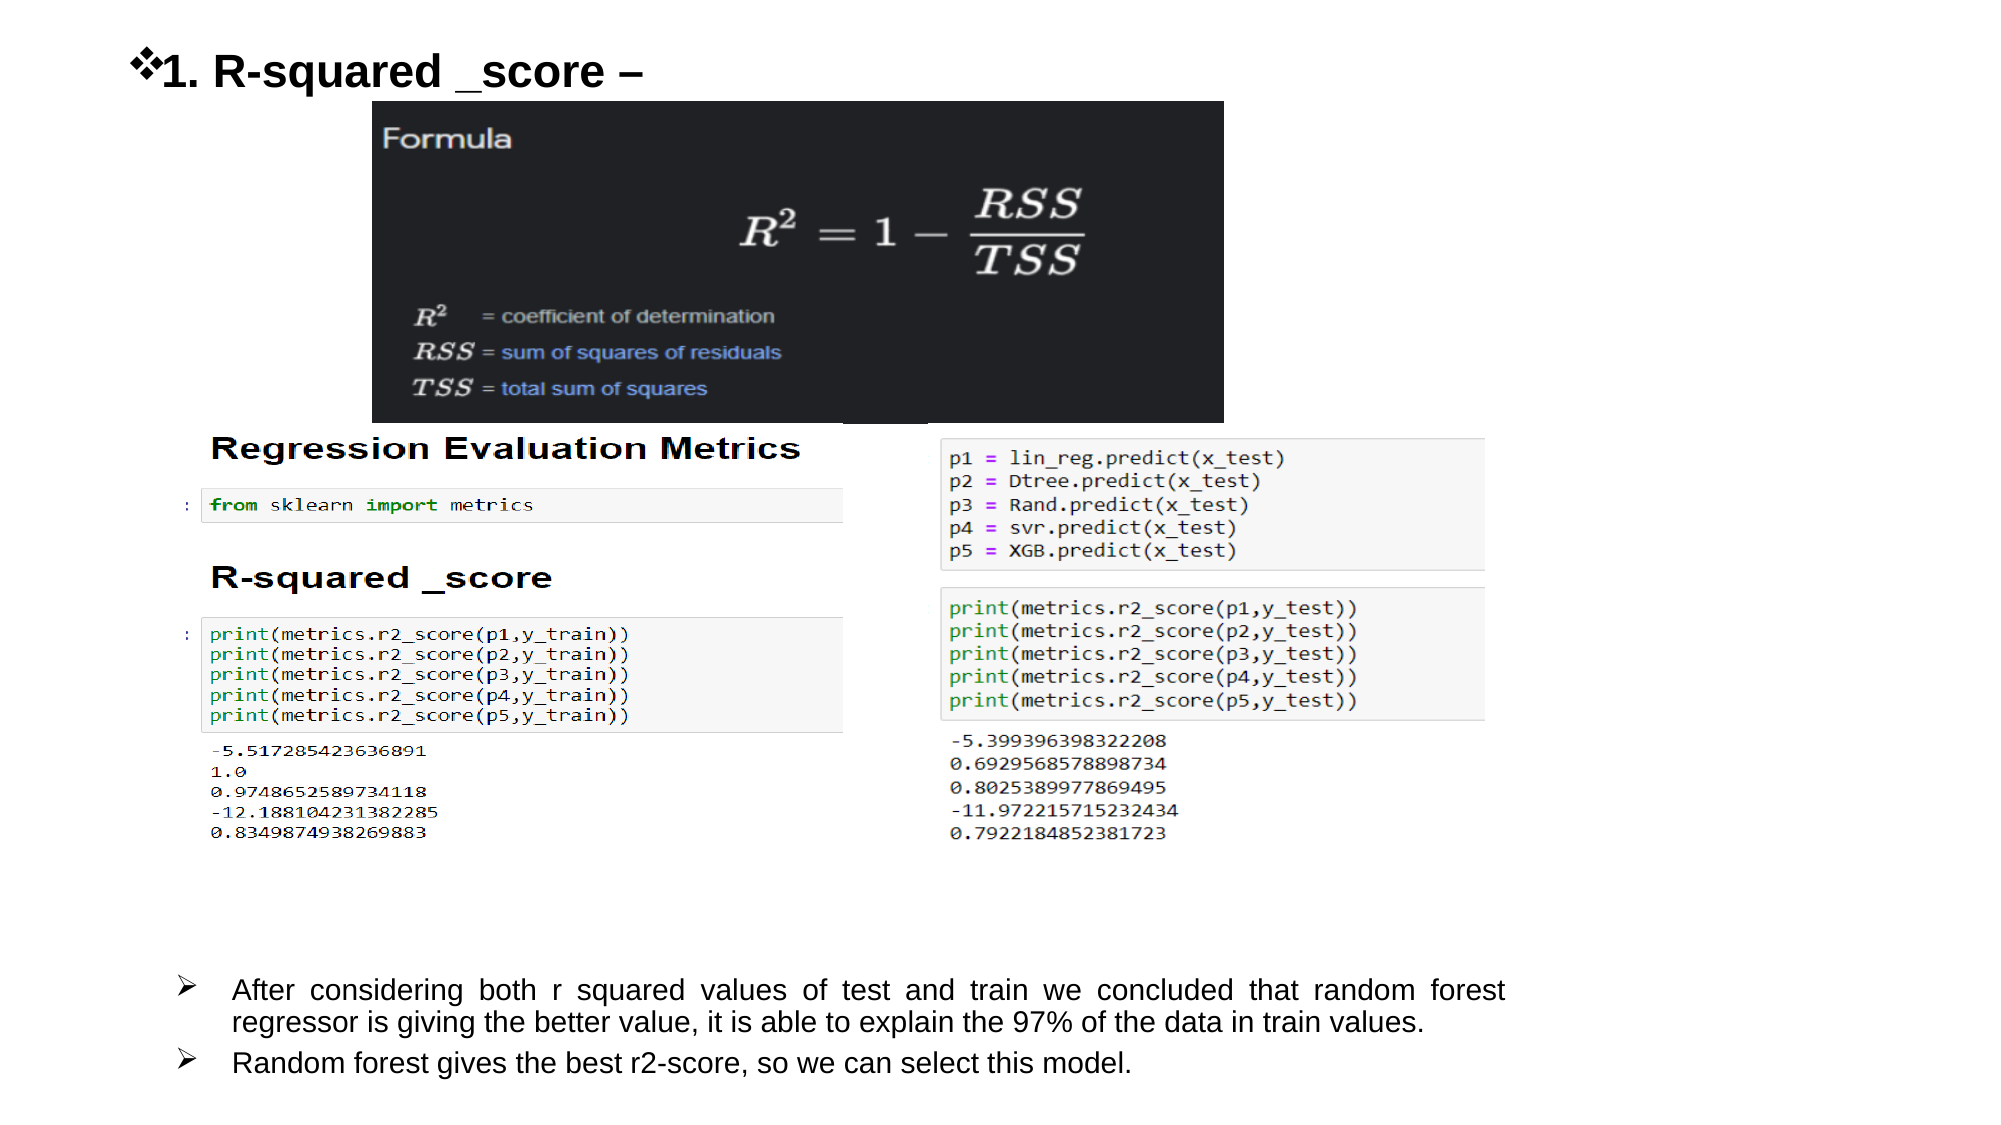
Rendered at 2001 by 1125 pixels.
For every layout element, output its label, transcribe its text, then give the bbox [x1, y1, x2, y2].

list 1. R-squared _score – After considering both r squared values of test and train we concluded that random forest regressor is giving the better value, it is able to explain the 97% of the data in train values. Random forest gives the best r2-score, so we can select this model. [111, 39, 1522, 1099]
picture [186, 101, 1485, 861]
